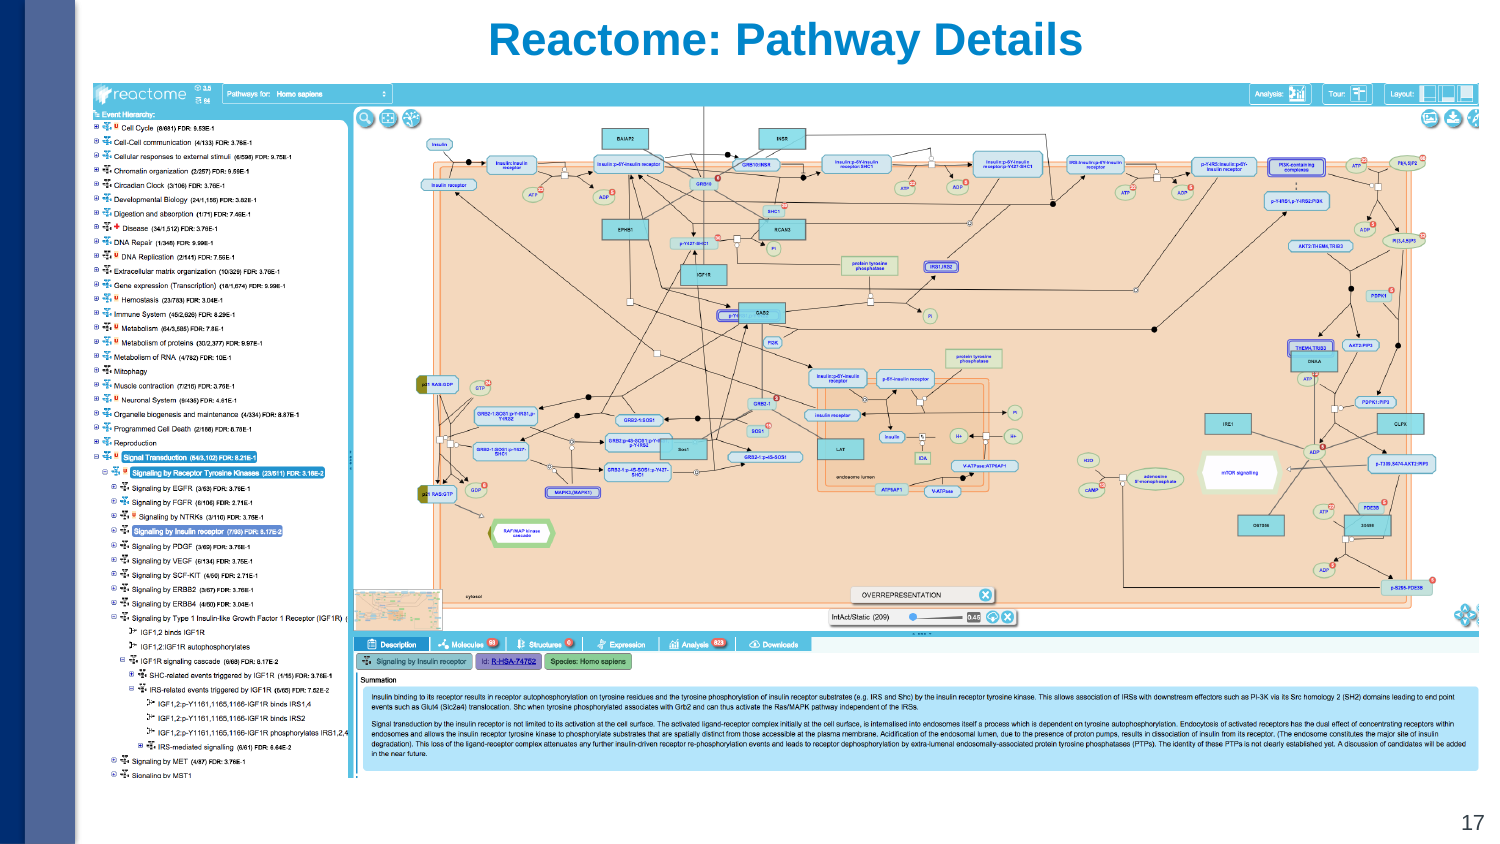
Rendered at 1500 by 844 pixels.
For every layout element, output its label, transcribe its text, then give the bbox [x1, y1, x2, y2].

picture [92, 83, 1479, 778]
title Reactome: Pathway Details [81, 2, 1491, 63]
slide_number 17 [1428, 798, 1500, 844]
